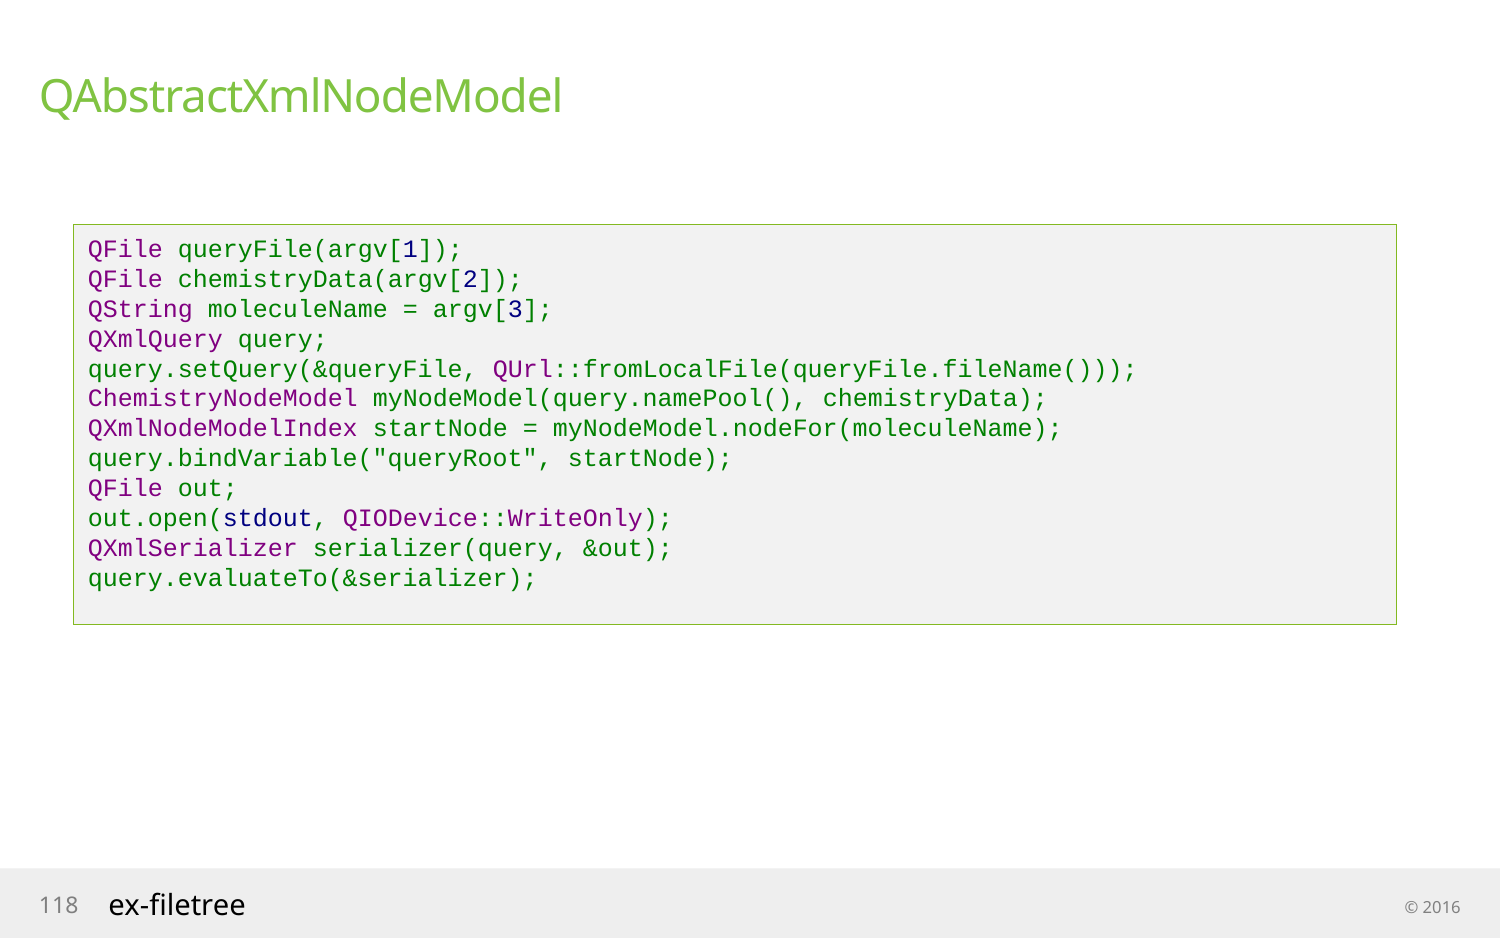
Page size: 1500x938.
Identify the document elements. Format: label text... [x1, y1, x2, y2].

title QAbstractXmlNodeModel [39, 66, 1052, 195]
footer © 2016 [1188, 896, 1461, 917]
slide_number 118 [39, 892, 410, 921]
text_box QFile queryFile(argv[1]); QFile chemistryData(argv[2]); QString moleculeName = argv[3]; QXmlQuery query; query.setQuery(&queryFile, QUrl::fromLocalFile(queryFile.fileName())); ChemistryNodeModel myNodeModel(query.namePool(), chemistryData); QXmlNodeModelIndex startNode = myNodeModel.nodeFor(moleculeName); query.bindVariable("queryRoot", startNode); QFile out; out.open(stdout, QIODevice::WriteOnly); QXmlSerializer serializer(query, &out); query.evaluateTo(&serializer); [73, 224, 1397, 625]
text_box ex-filetree [93, 894, 795, 927]
